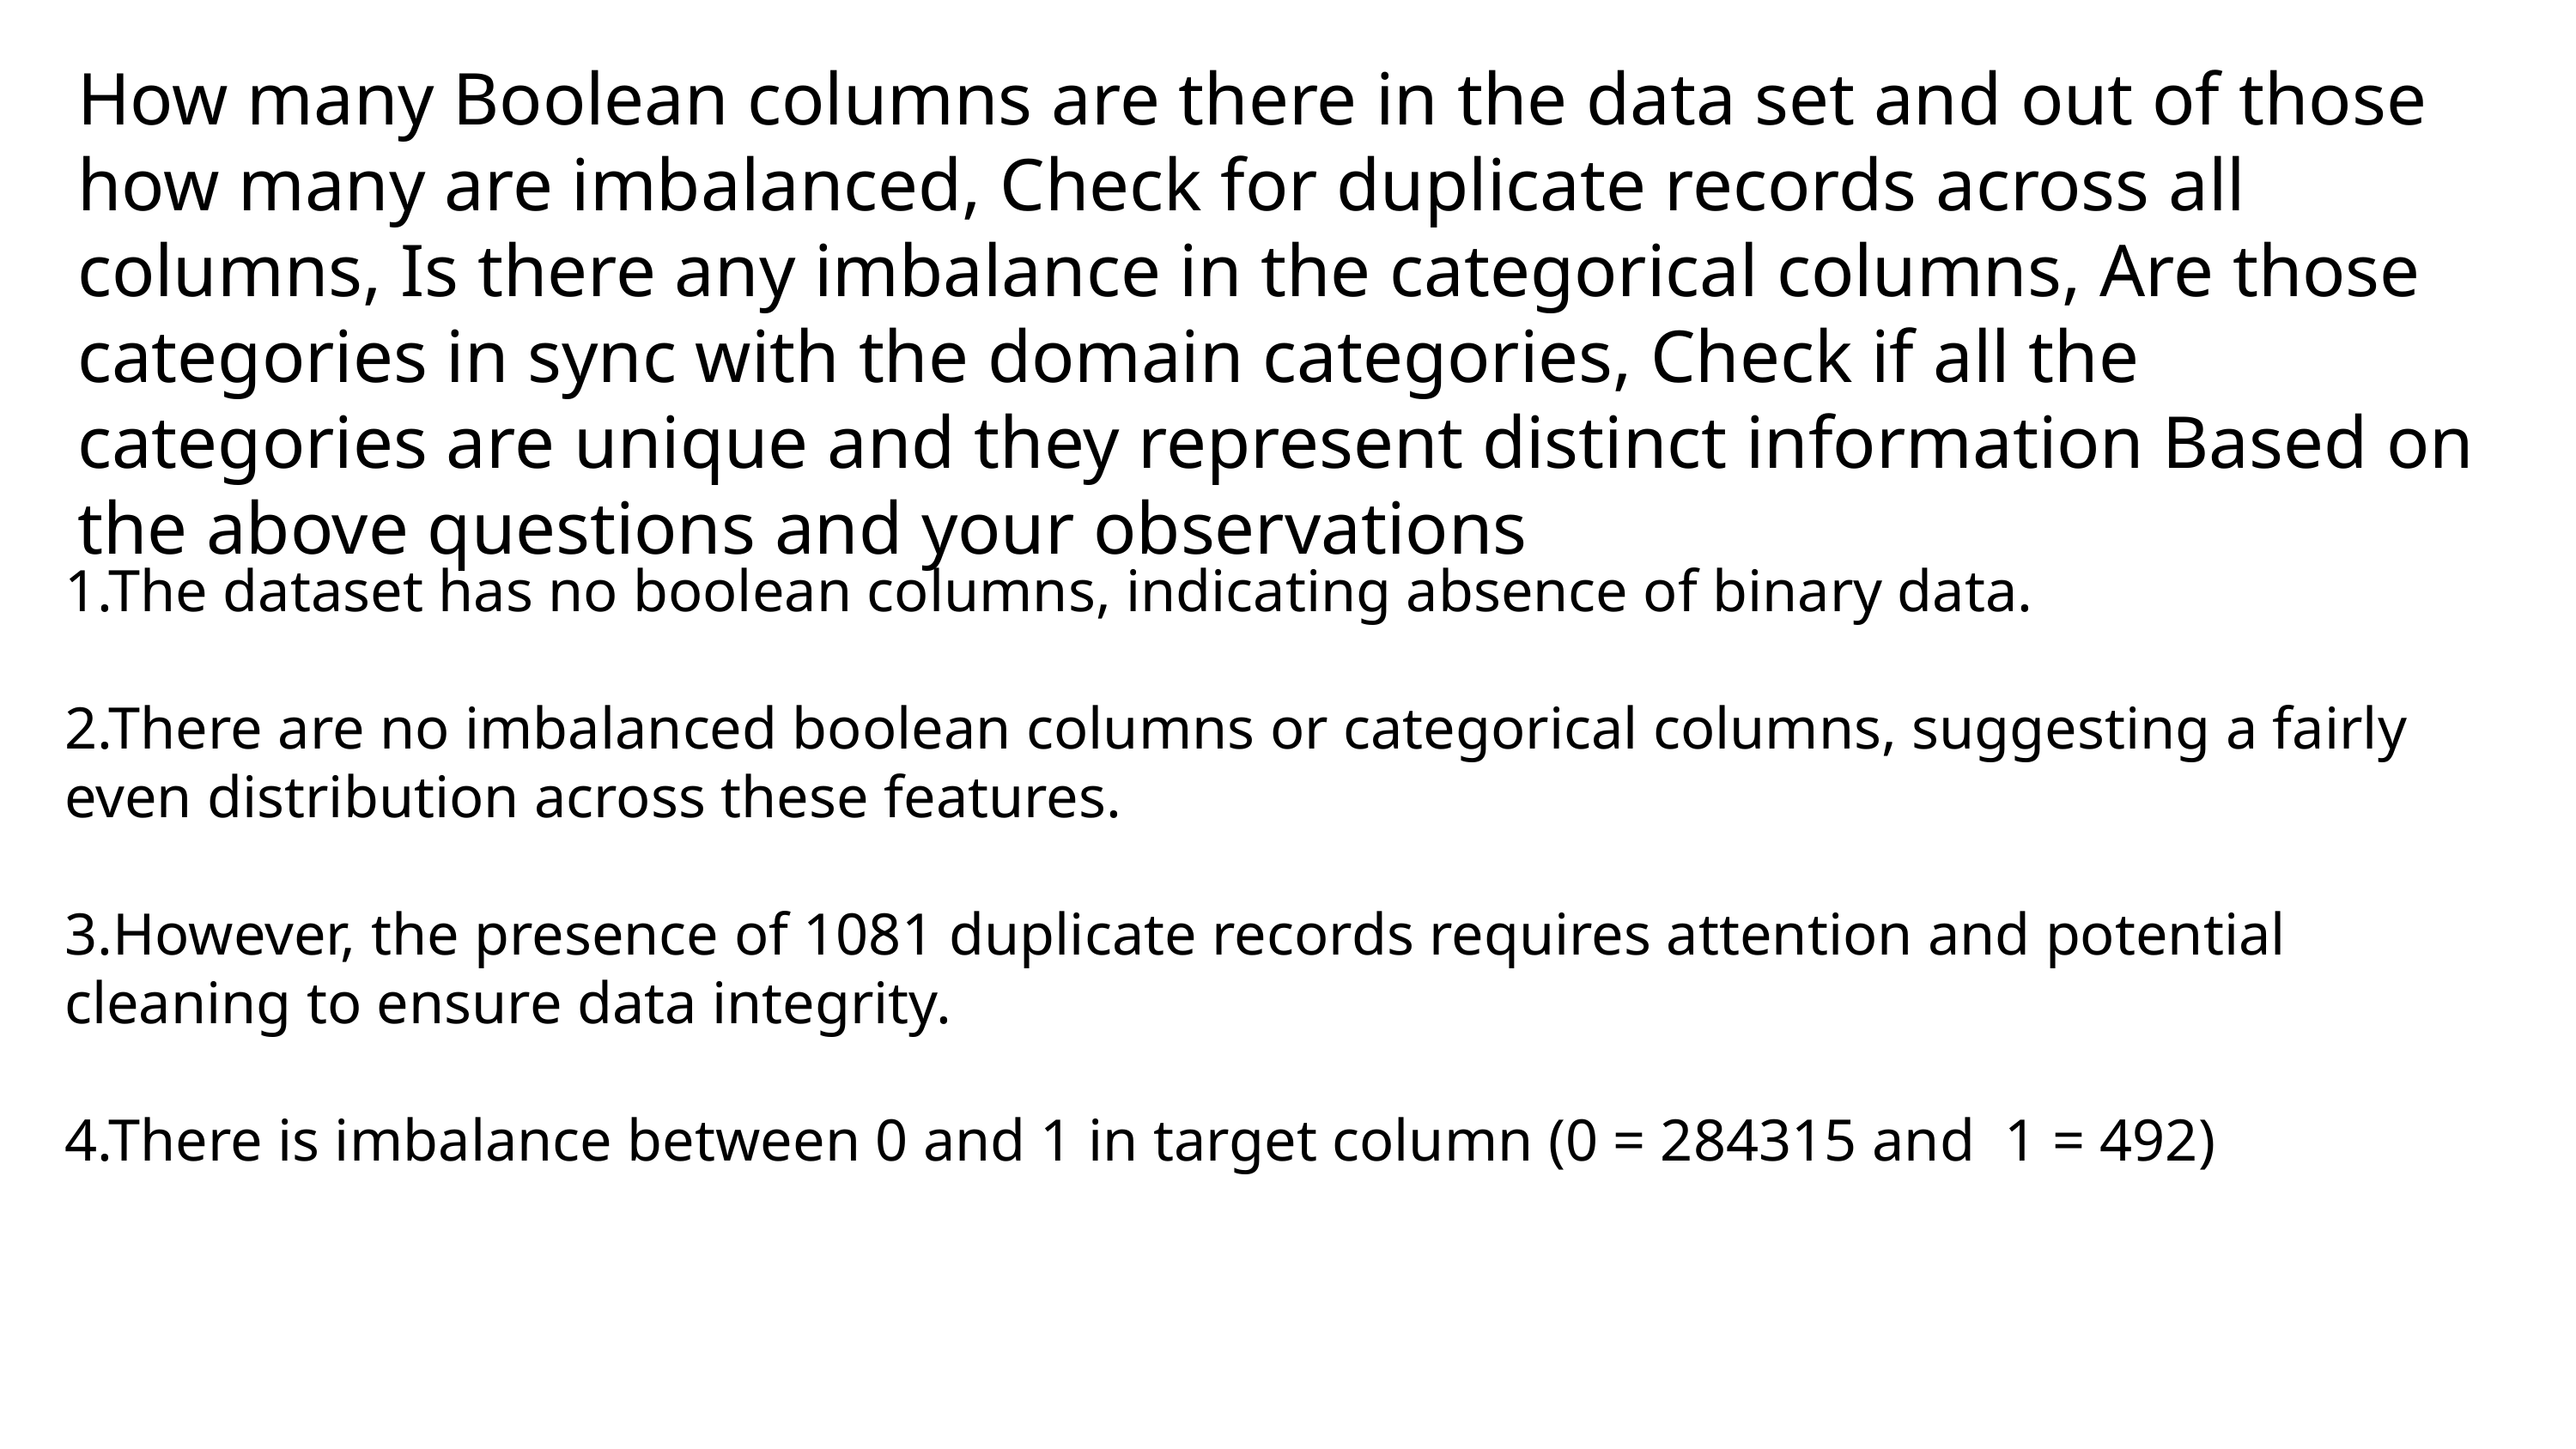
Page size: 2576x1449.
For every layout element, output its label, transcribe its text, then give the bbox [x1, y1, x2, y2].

text_box 1.The dataset has no boolean columns, indicating absence of binary data. 2.There are no imbalanced boolean columns or categorical columns, suggesting a fairly even distribution across these features. 3.However, the presence of 1081 duplicate records requires attention and potential cleaning to ensure data integrity. 4.There is imbalance between 0 and 1 in target column (0 = 284315 and 1 = 492) [64, 555, 2432, 1242]
text_box How many Boolean columns are there in the data set and out of those how many are imbalanced, Check for duplicate records across all columns, Is there any imbalance in the categorical columns, Are those categories in sync with the domain categories, Check if all the categories are unique and they represent distinct information Based on the above questions and your observations [77, 53, 2499, 569]
